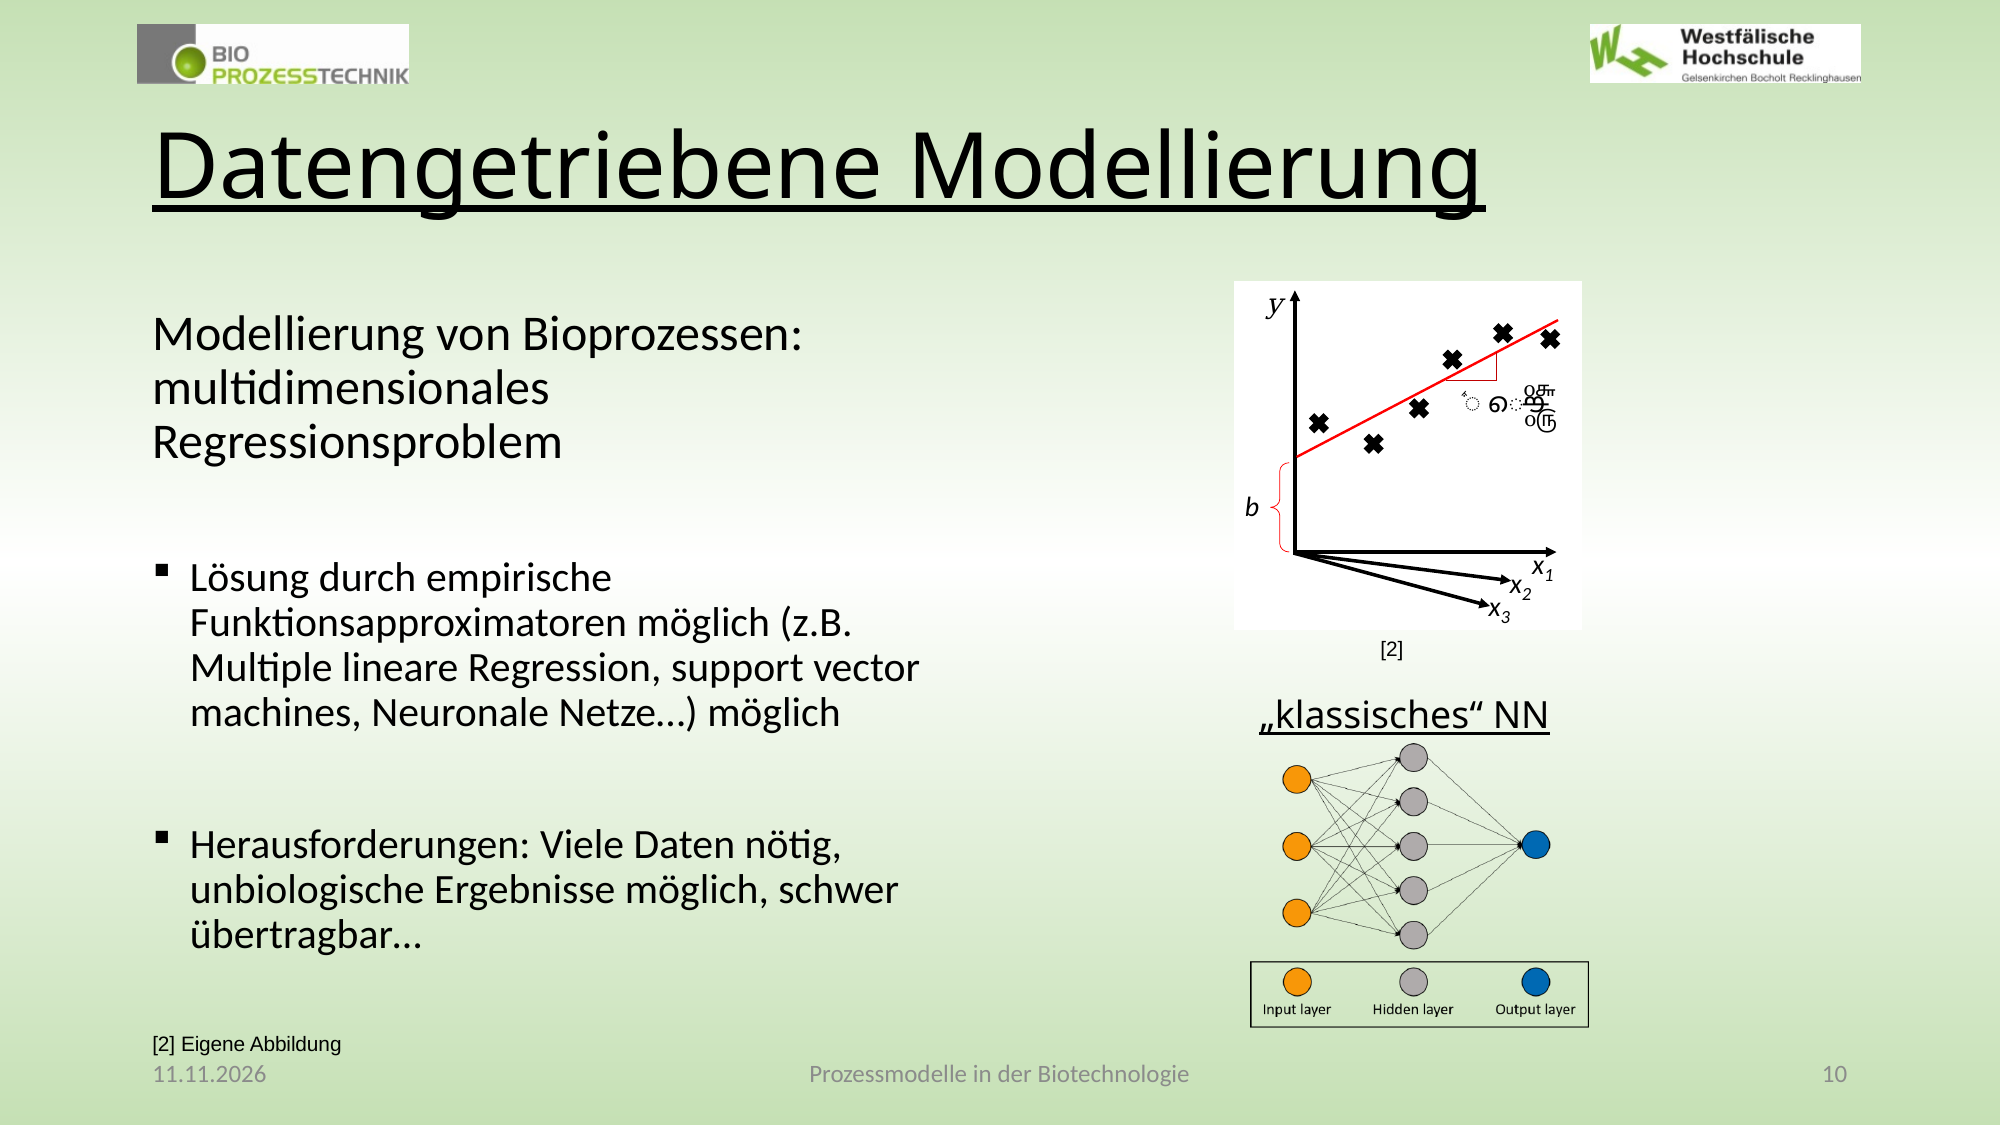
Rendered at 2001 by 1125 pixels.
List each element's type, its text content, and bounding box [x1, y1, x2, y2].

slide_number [137, 1042, 588, 1103]
picture [1227, 277, 1583, 642]
list Modellierung von Bioprozessen: multidimensionales Regressionsproblem Lösung durch empirische Funktionsapproximatoren möglich (z.B. Multiple lineare Regression, support vector machines, Neuronale Netze…) möglich Herausforderungen: Viele Daten nötig, unbiologische Ergebnisse möglich, schwer übertragbar… [137, 299, 950, 1014]
footer Prozessmodelle in der Biotechnologie [662, 1042, 1338, 1103]
text_box [2] [1365, 642, 1420, 668]
picture [1590, 24, 1861, 59]
title Datengetriebene Modellierung [137, 59, 1863, 278]
slide_number 10 [1412, 1042, 1863, 1103]
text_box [1250, 684, 1589, 1028]
picture [137, 24, 409, 59]
text_box [2] Eigene Abbildung [137, 1023, 1138, 1064]
